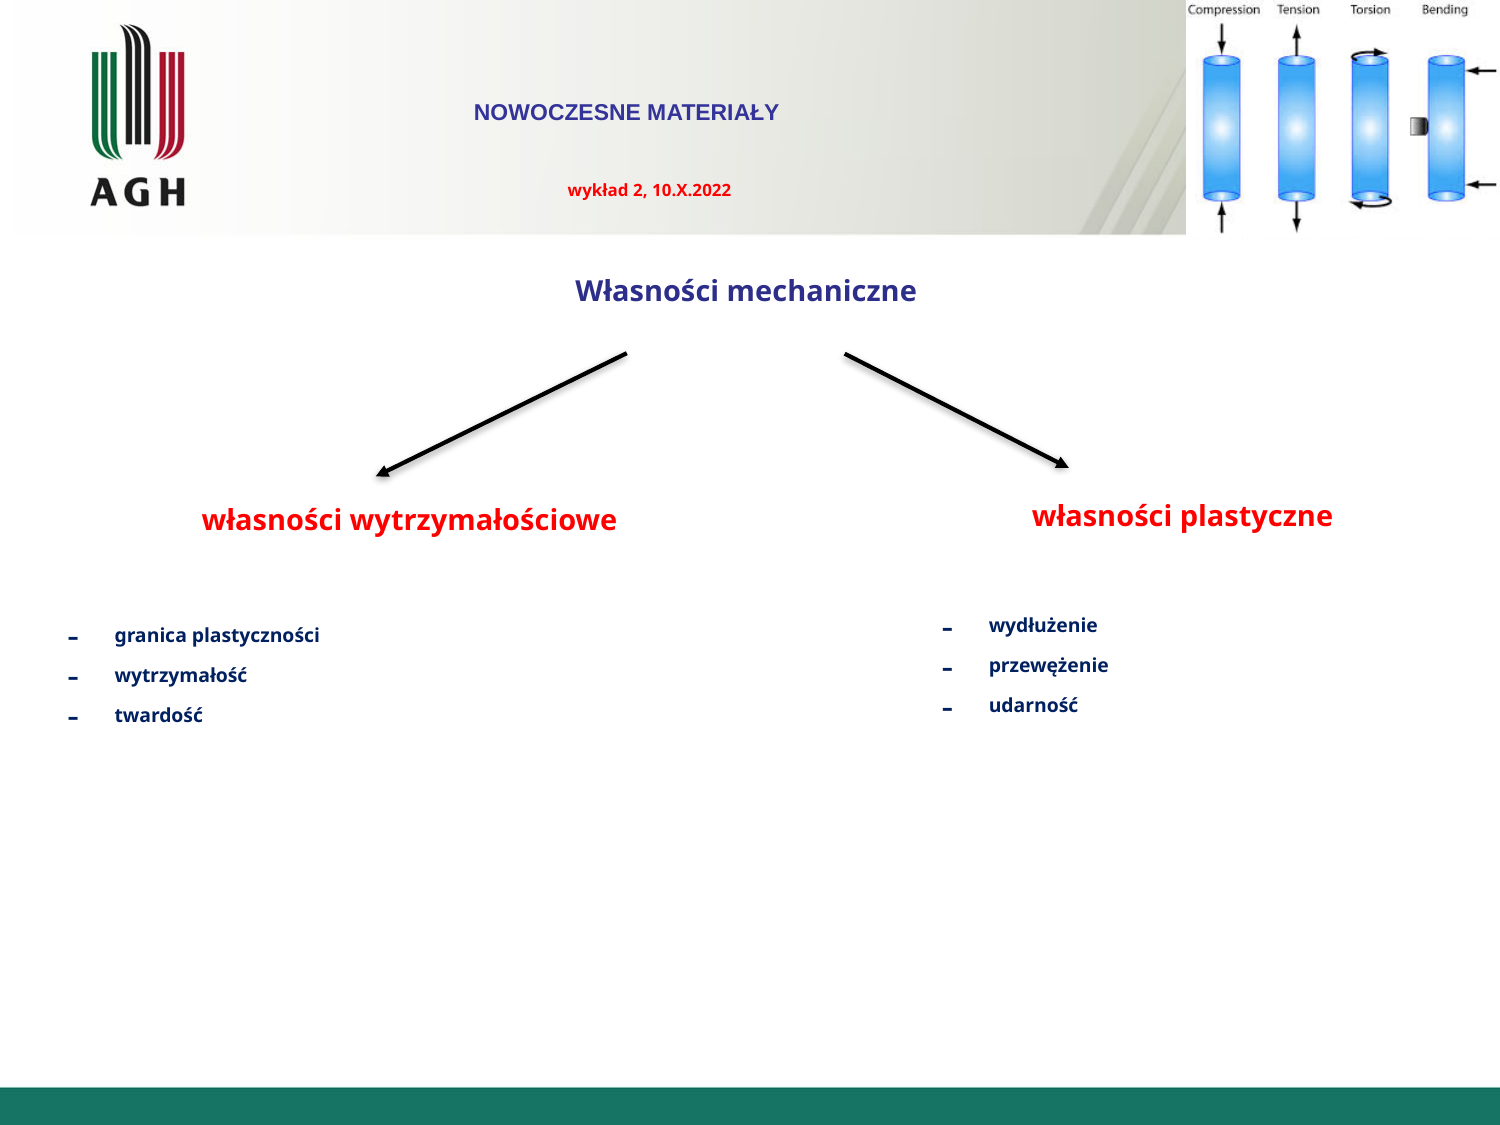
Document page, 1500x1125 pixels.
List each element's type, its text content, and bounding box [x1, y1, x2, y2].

text_box wykład 2, 10.X.2022 [159, 168, 1140, 223]
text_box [844, 353, 1070, 469]
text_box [375, 352, 628, 477]
text_box granica plastyczności wytrzymałość twardość [52, 613, 916, 835]
text_box własności wytrzymałościowe [0, 490, 845, 579]
text_box własności plastyczne [755, 486, 1500, 575]
text_box wydłużenie przewężenie udarność [927, 604, 1500, 825]
picture [0, 575, 1500, 1125]
text_box NOWOCZESNE MATERIAŁY [461, 98, 793, 149]
text_box Własności mechaniczne [318, 262, 1182, 350]
picture [0, 0, 1500, 490]
